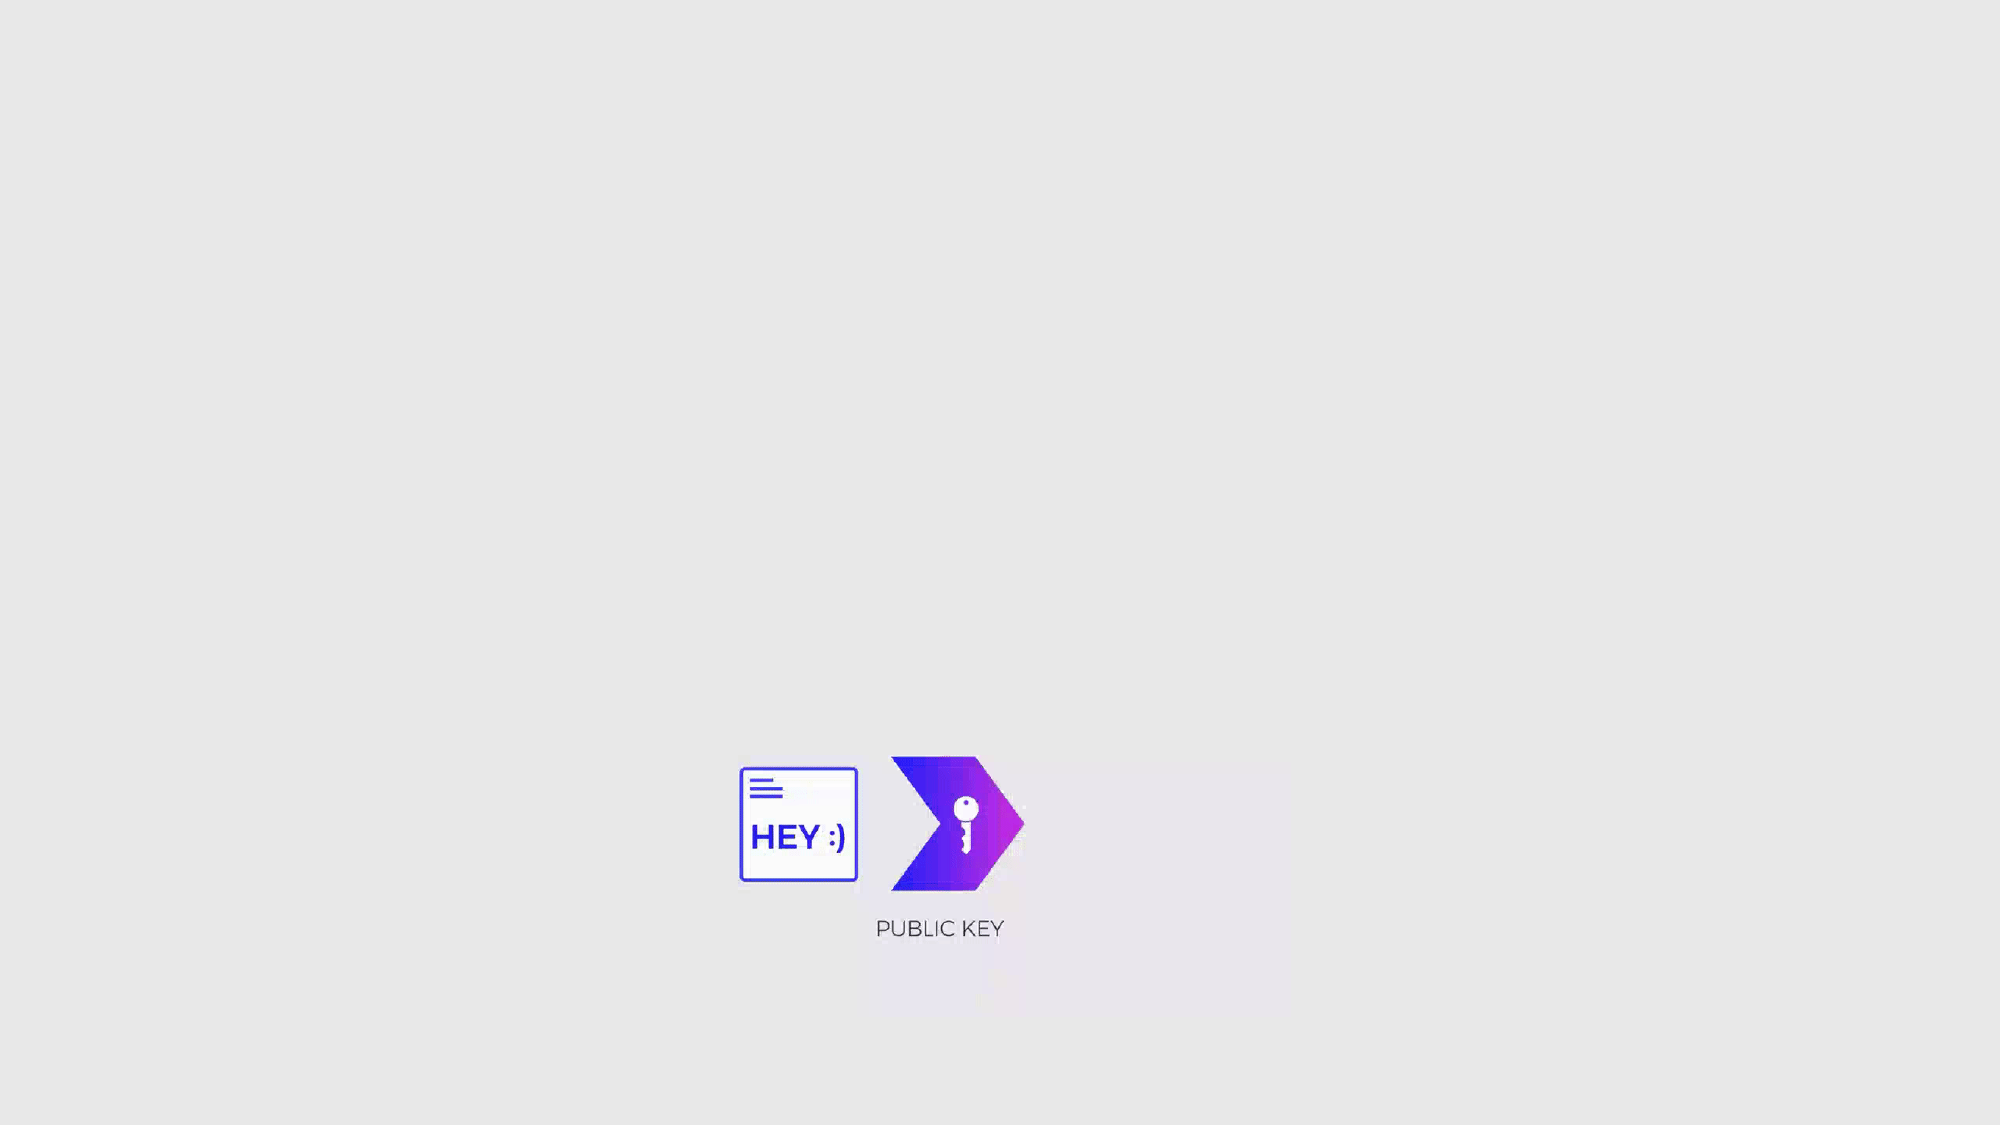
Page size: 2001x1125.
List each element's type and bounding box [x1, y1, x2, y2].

picture [624, 642, 1292, 1017]
